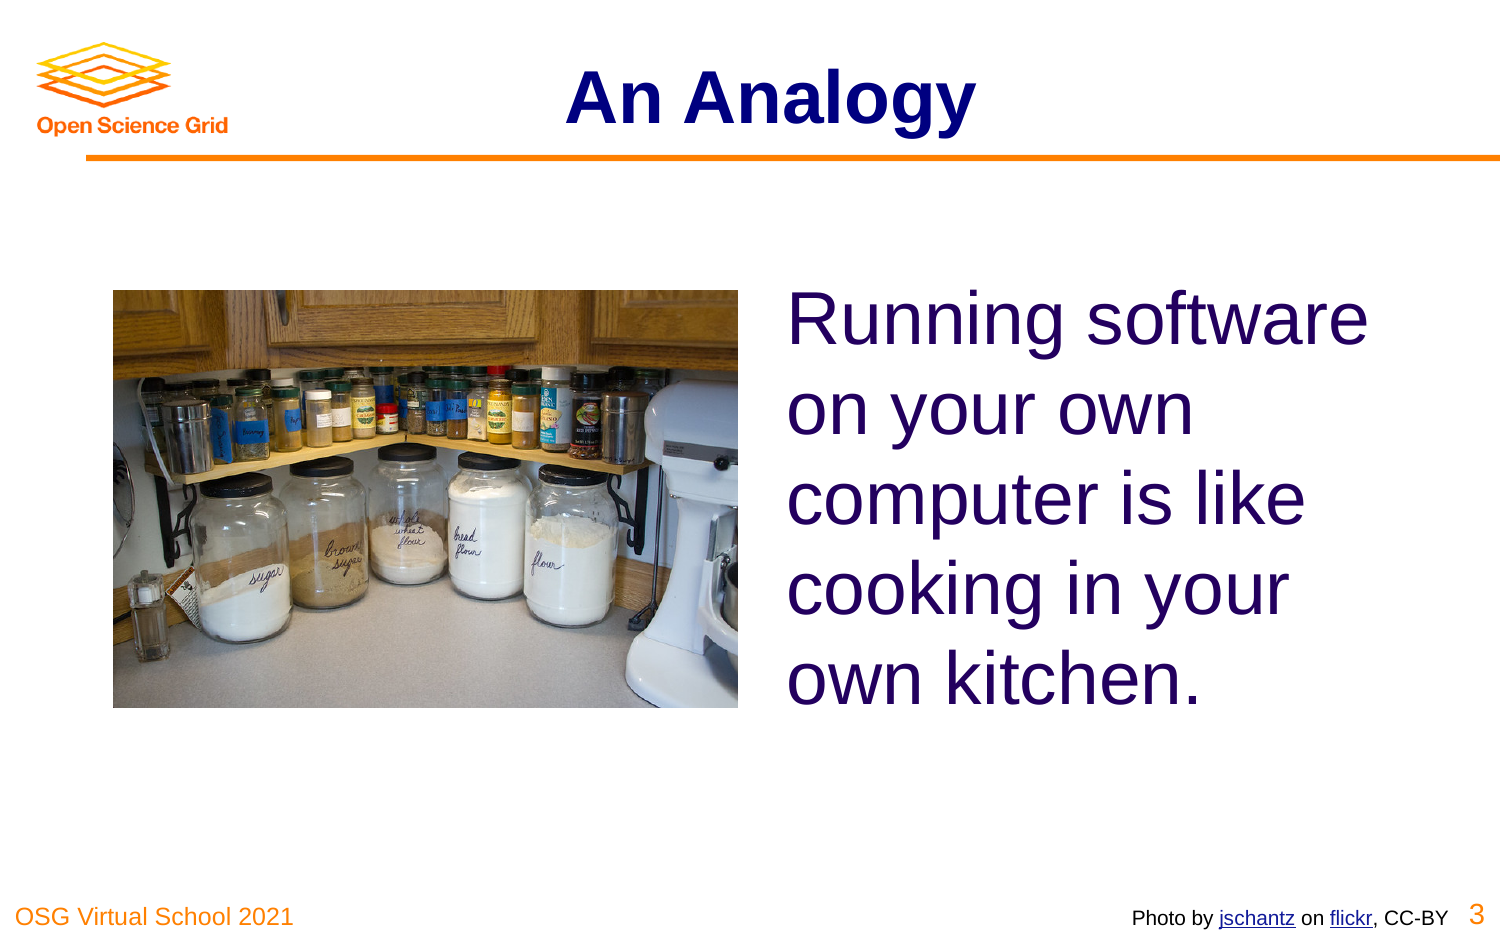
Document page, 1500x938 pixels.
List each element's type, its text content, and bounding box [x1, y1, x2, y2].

slide_number 3 [1430, 874, 1500, 938]
title An Analogy [201, 15, 1342, 172]
picture [17, 23, 201, 151]
text_box Photo by jschantz on flickr, CC-BY [1117, 897, 1464, 937]
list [112, 290, 739, 708]
list Running software on your own computer is like cooking in your own kitchen. [771, 262, 1405, 708]
